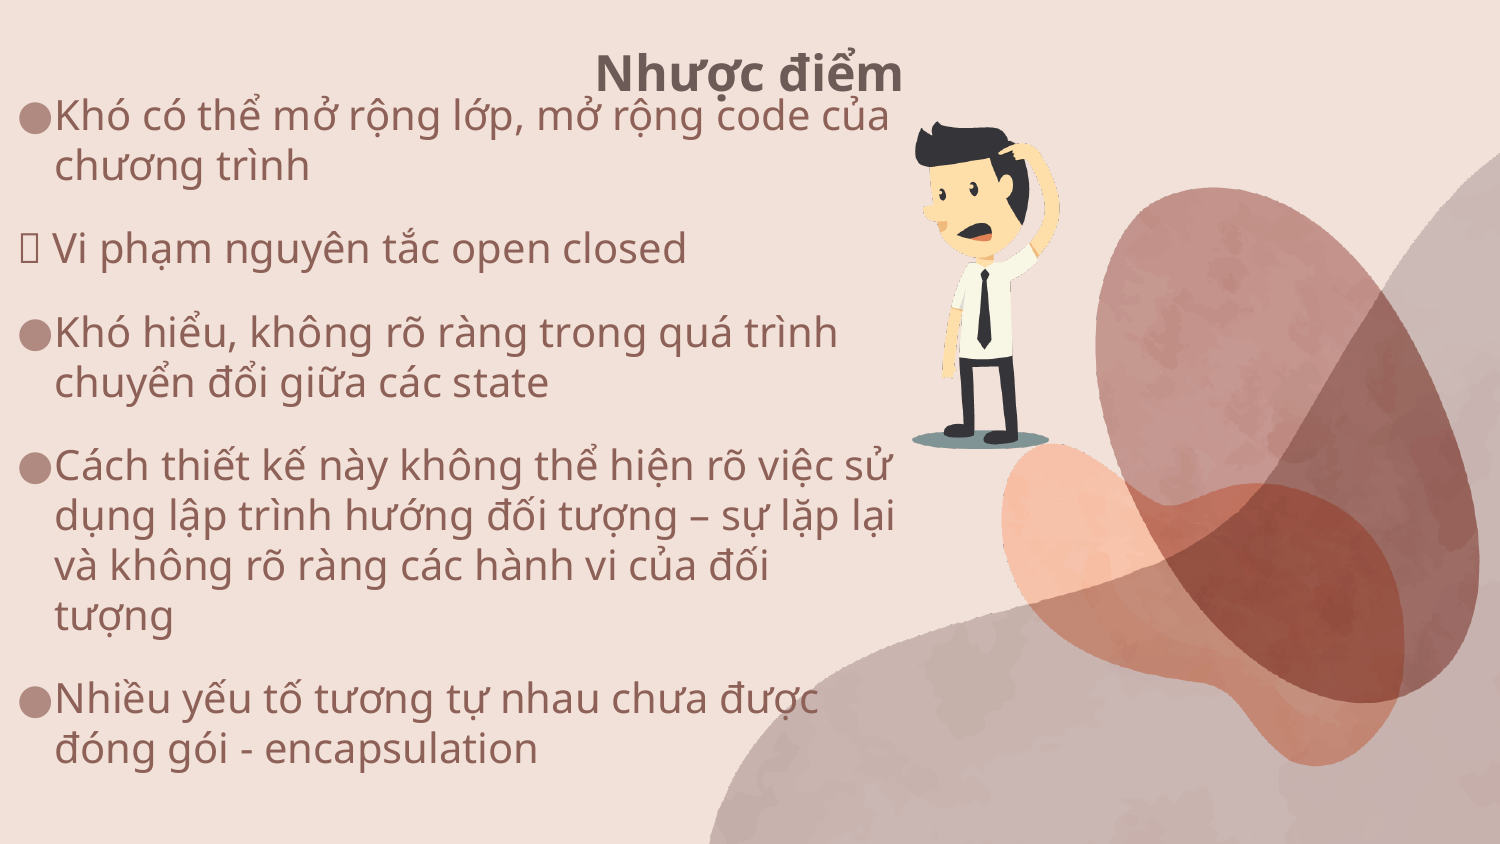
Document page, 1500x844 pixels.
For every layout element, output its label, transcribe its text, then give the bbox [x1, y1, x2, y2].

picture [0, 0, 1500, 844]
subtitle Khó có thể mở rộng lớp, mở rộng code của chương trình  Vi phạm nguyên tắc open closed Khó hiểu, không rõ ràng trong quá trình chuyển đổi giữa các state Cách thiết kế này không thể hiện rõ việc sử dụng lập trình hướng đối tượng – sự lặp lại và không rõ ràng các hành vi của đối tượng Nhiều yếu tố tương tự nhau chưa được đóng gói - encapsulation [0, 73, 913, 769]
text_box Nhược điểm [118, 26, 1382, 121]
